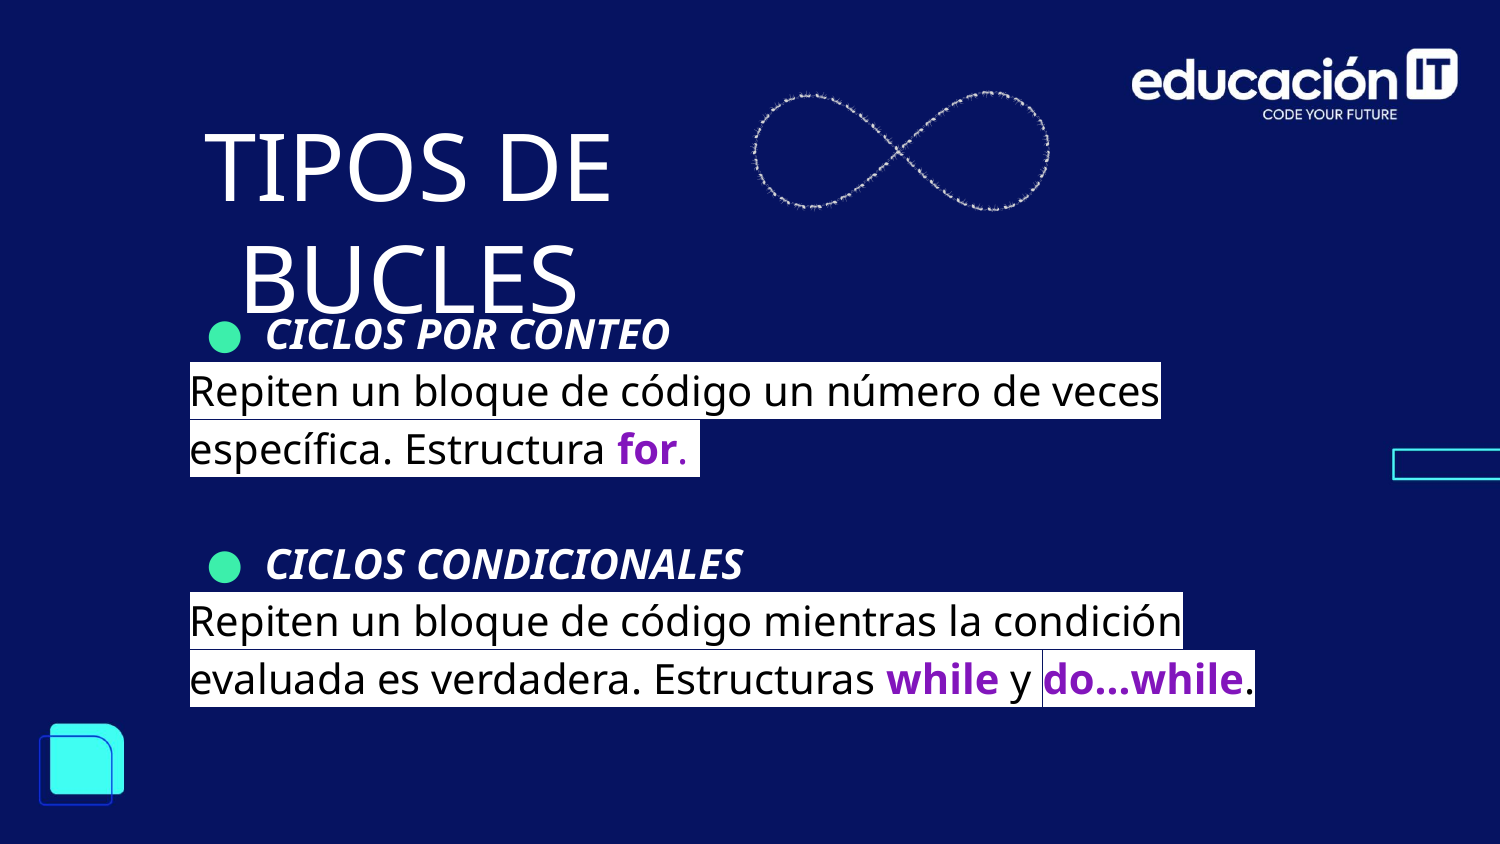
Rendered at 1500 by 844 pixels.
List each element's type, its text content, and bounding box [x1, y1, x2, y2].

picture [0, 0, 1500, 844]
text_box TIPOS DE BUCLES [96, 92, 724, 255]
text_box CICLOS POR CONTEO Repiten un bloque de código un número de veces específica. Estructura for. CICLOS CONDICIONALES Repiten un bloque de código mientras la condición evaluada es verdadera. Estructuras while y do...while. [174, 285, 1335, 719]
